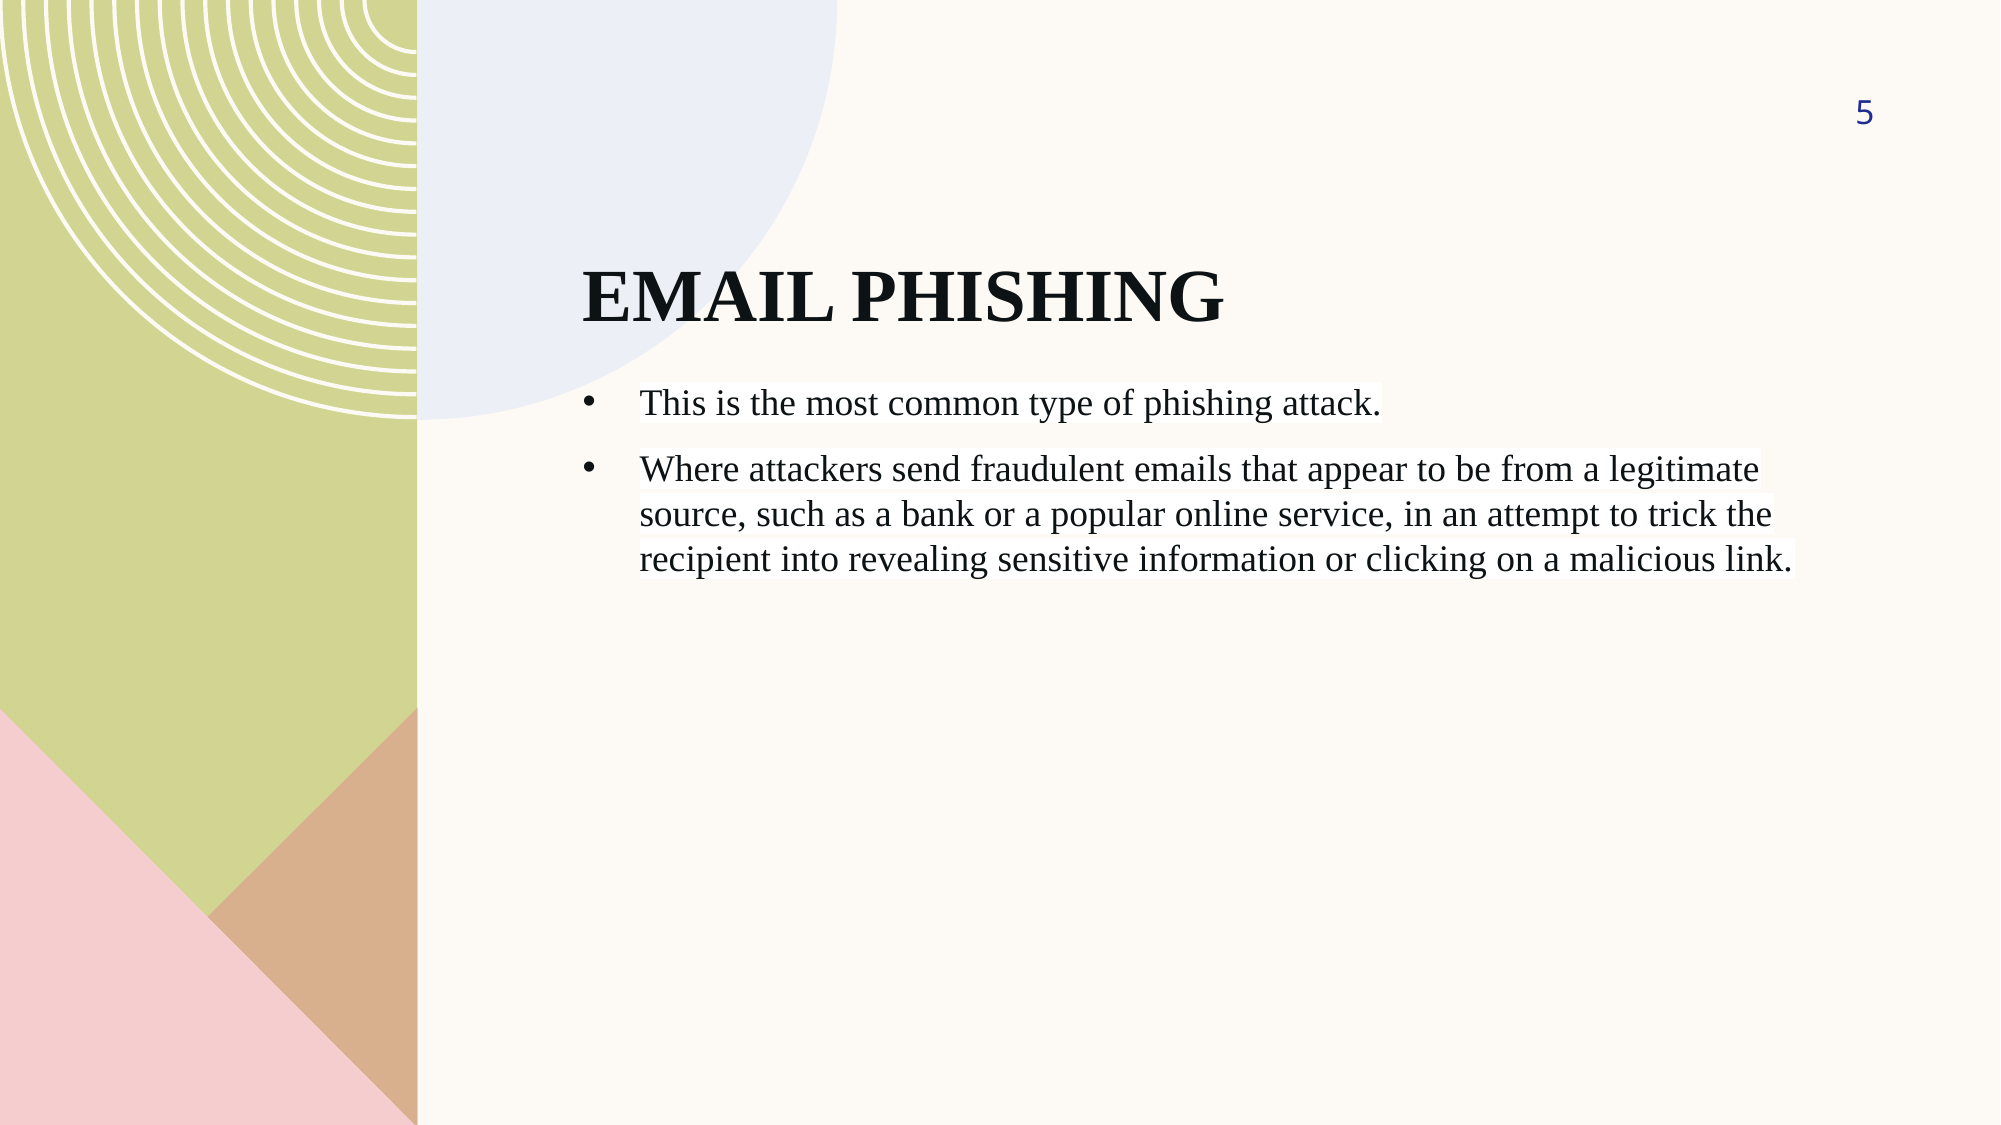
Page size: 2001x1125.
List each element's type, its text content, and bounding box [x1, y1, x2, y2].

title EMAIL PHISHING [567, 173, 1875, 337]
slide_number ‹#› [1699, 75, 1875, 153]
list This is the most common type of phishing attack. Where attackers send fraudulent emails that appear to be from a legitimate source, such as a bank or a popular online service, in an attempt to trick the recipient into revealing sensitive information or clicking on a malicious link. [567, 377, 1875, 952]
